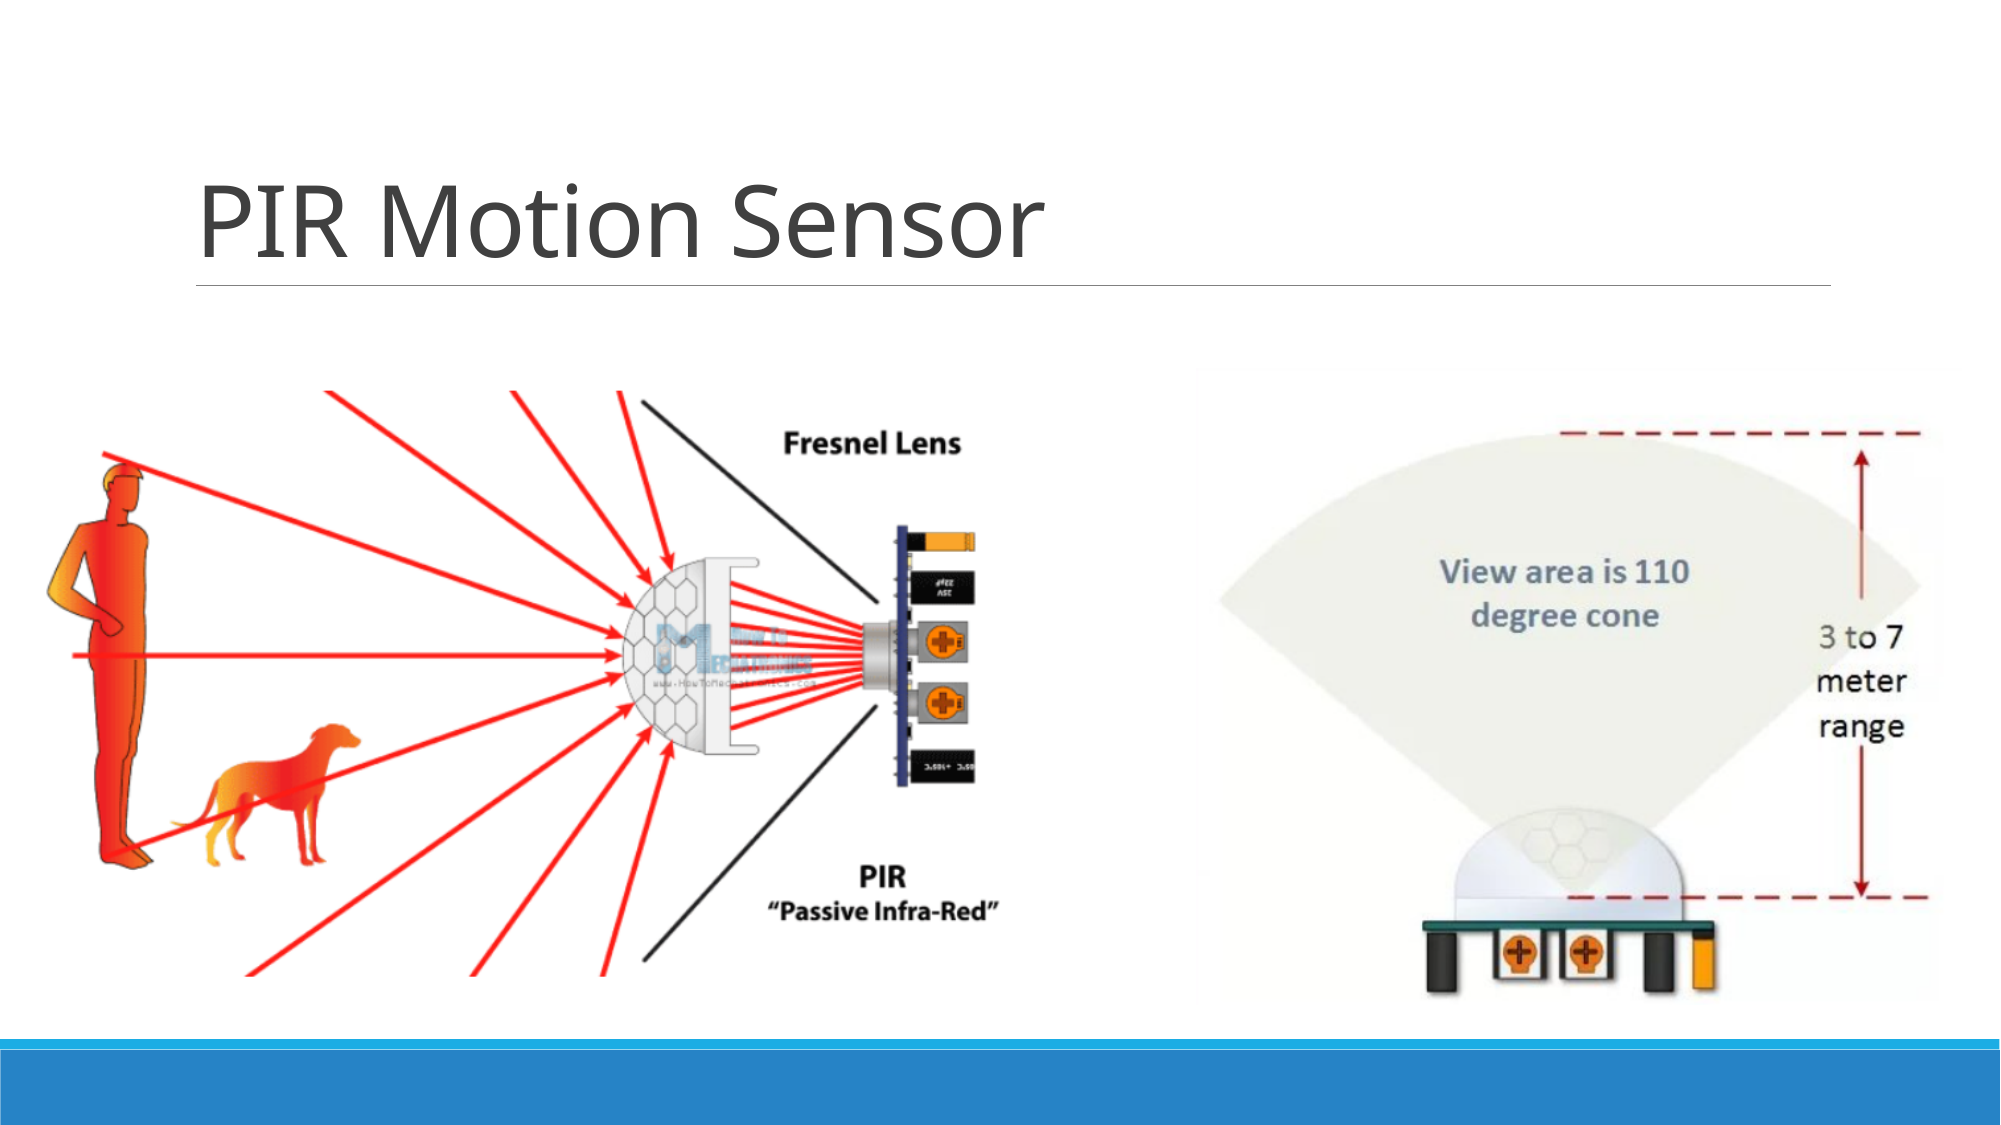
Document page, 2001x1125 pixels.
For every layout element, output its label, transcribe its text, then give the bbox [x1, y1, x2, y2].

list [44, 374, 1018, 999]
title PIR Motion Sensor [180, 47, 1830, 285]
picture [1195, 367, 1963, 1005]
